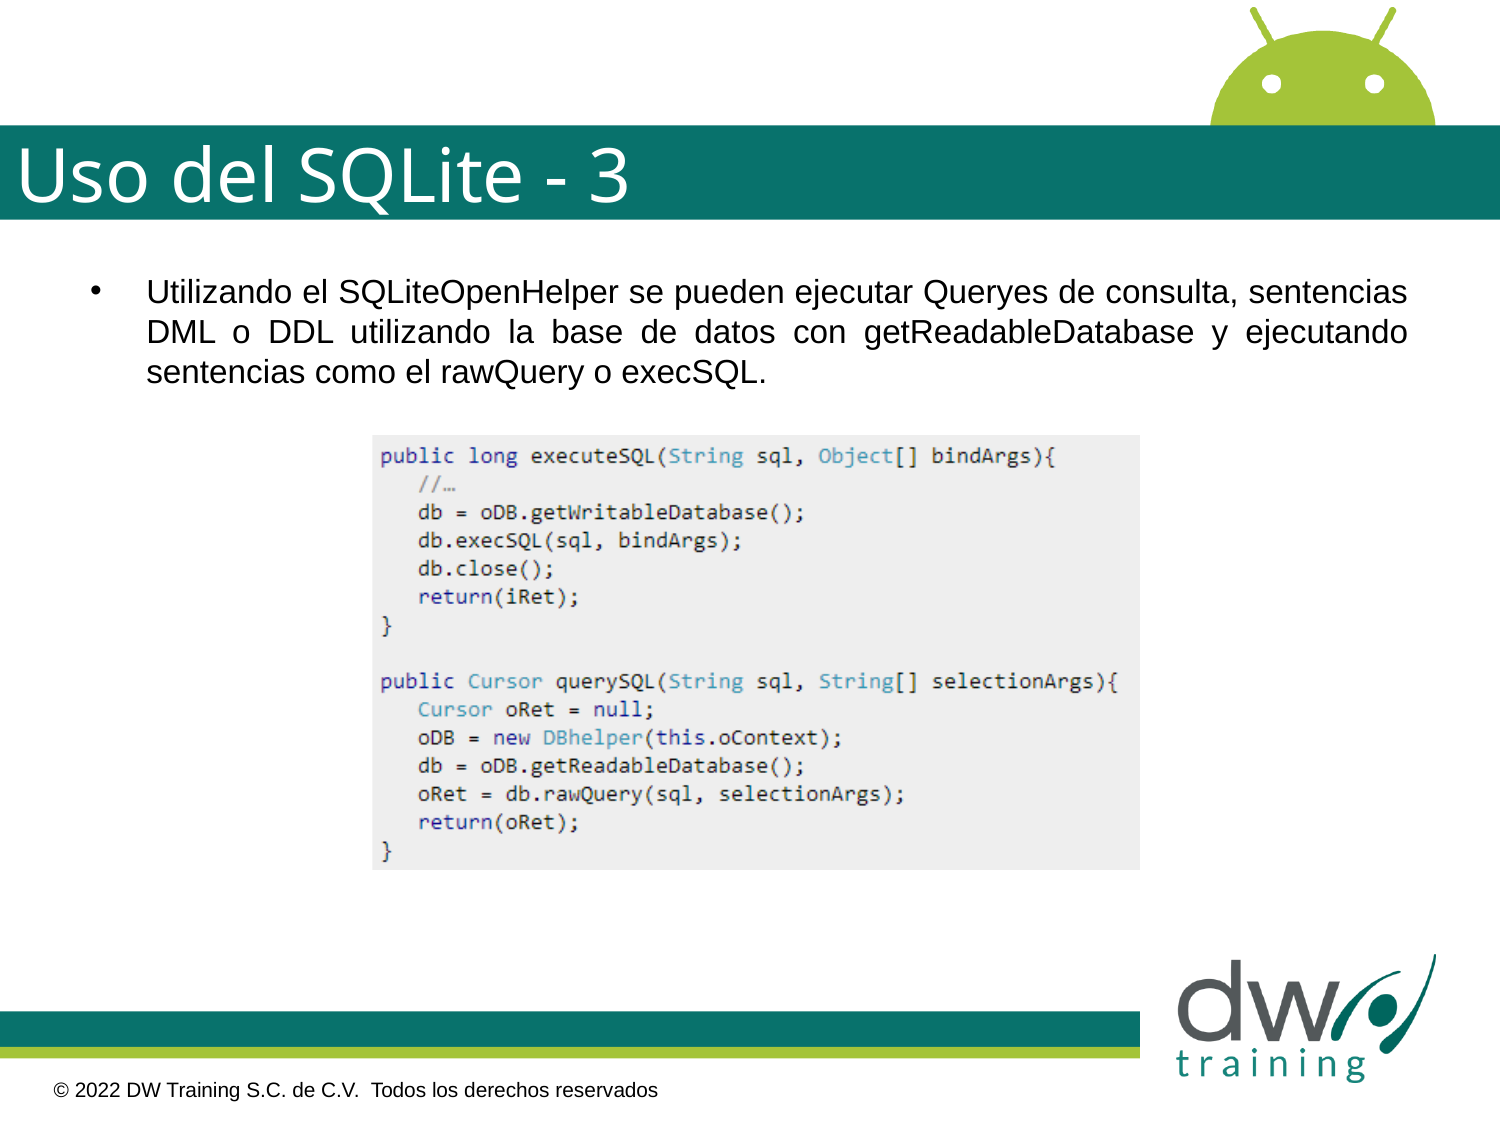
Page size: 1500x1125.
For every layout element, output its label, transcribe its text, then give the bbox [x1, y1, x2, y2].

picture [1175, 954, 1436, 1083]
title Uso del SQLite - 3 [0, 125, 1199, 220]
picture [1210, 7, 1436, 125]
picture [371, 434, 1140, 870]
list Utilizando el SQLiteOpenHelper se pueden ejecutar Queryes de consulta, sentencias DML o DDL utilizando la base de datos con getReadableDatabase y ejecutando sentencias como el rawQuery o execSQL. [75, 262, 1425, 1005]
